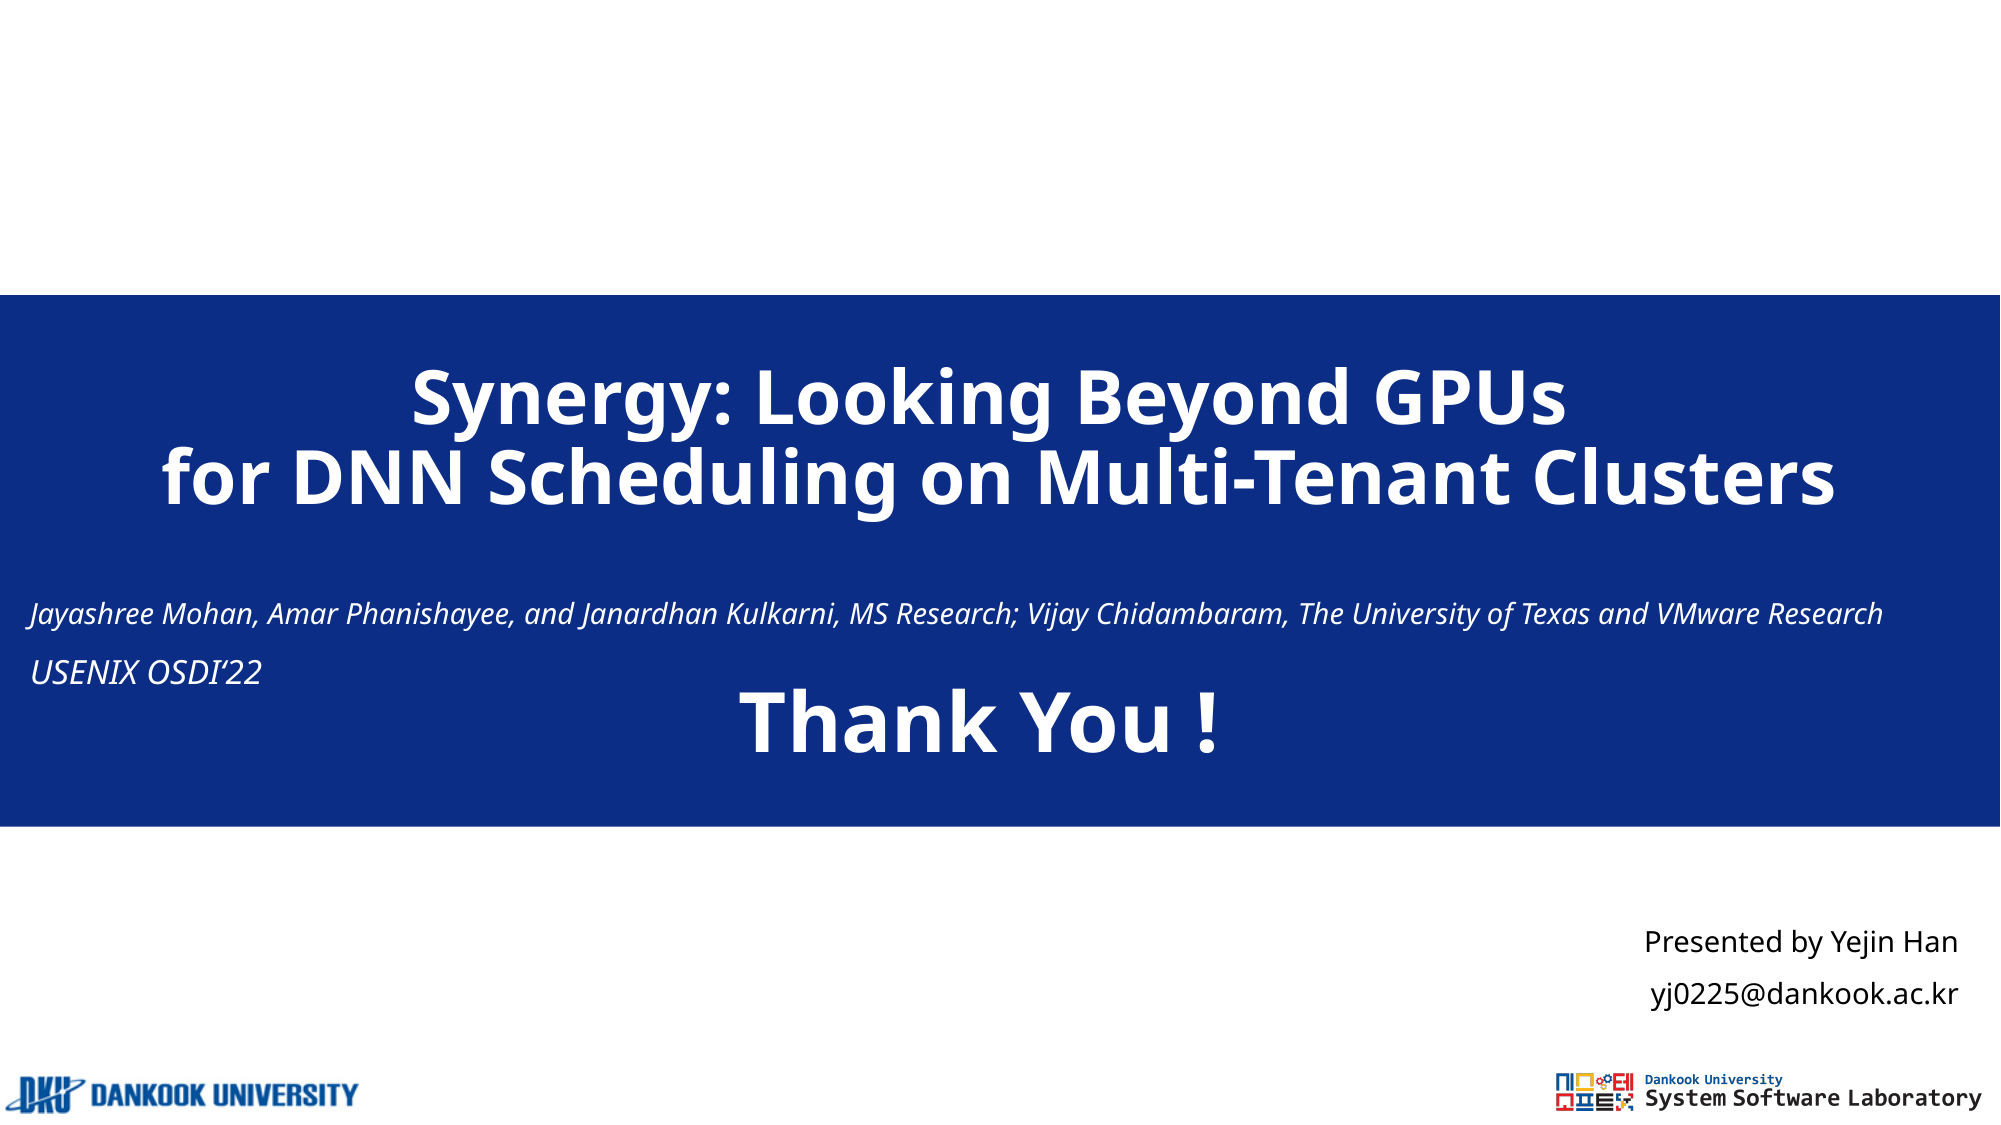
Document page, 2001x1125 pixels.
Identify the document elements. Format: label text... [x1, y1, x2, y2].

picture [5, 1076, 359, 1114]
text_box Jayashree Mohan, Amar Phanishayee, and Janardhan Kulkarni, MS Research; Vijay Chidambaram, The University of Texas and VMware Research USENIX OSDI‘22 [14, 586, 2000, 700]
subtitle Presented by Yejin Han yj0225@dankook.ac.kr [999, 858, 1975, 1019]
title Synergy: Looking Beyond GPUs for DNN Scheduling on Multi-Tenant Clusters [35, 351, 1965, 584]
picture [1548, 1064, 2001, 1125]
text_box Thank You ! [714, 700, 1244, 780]
